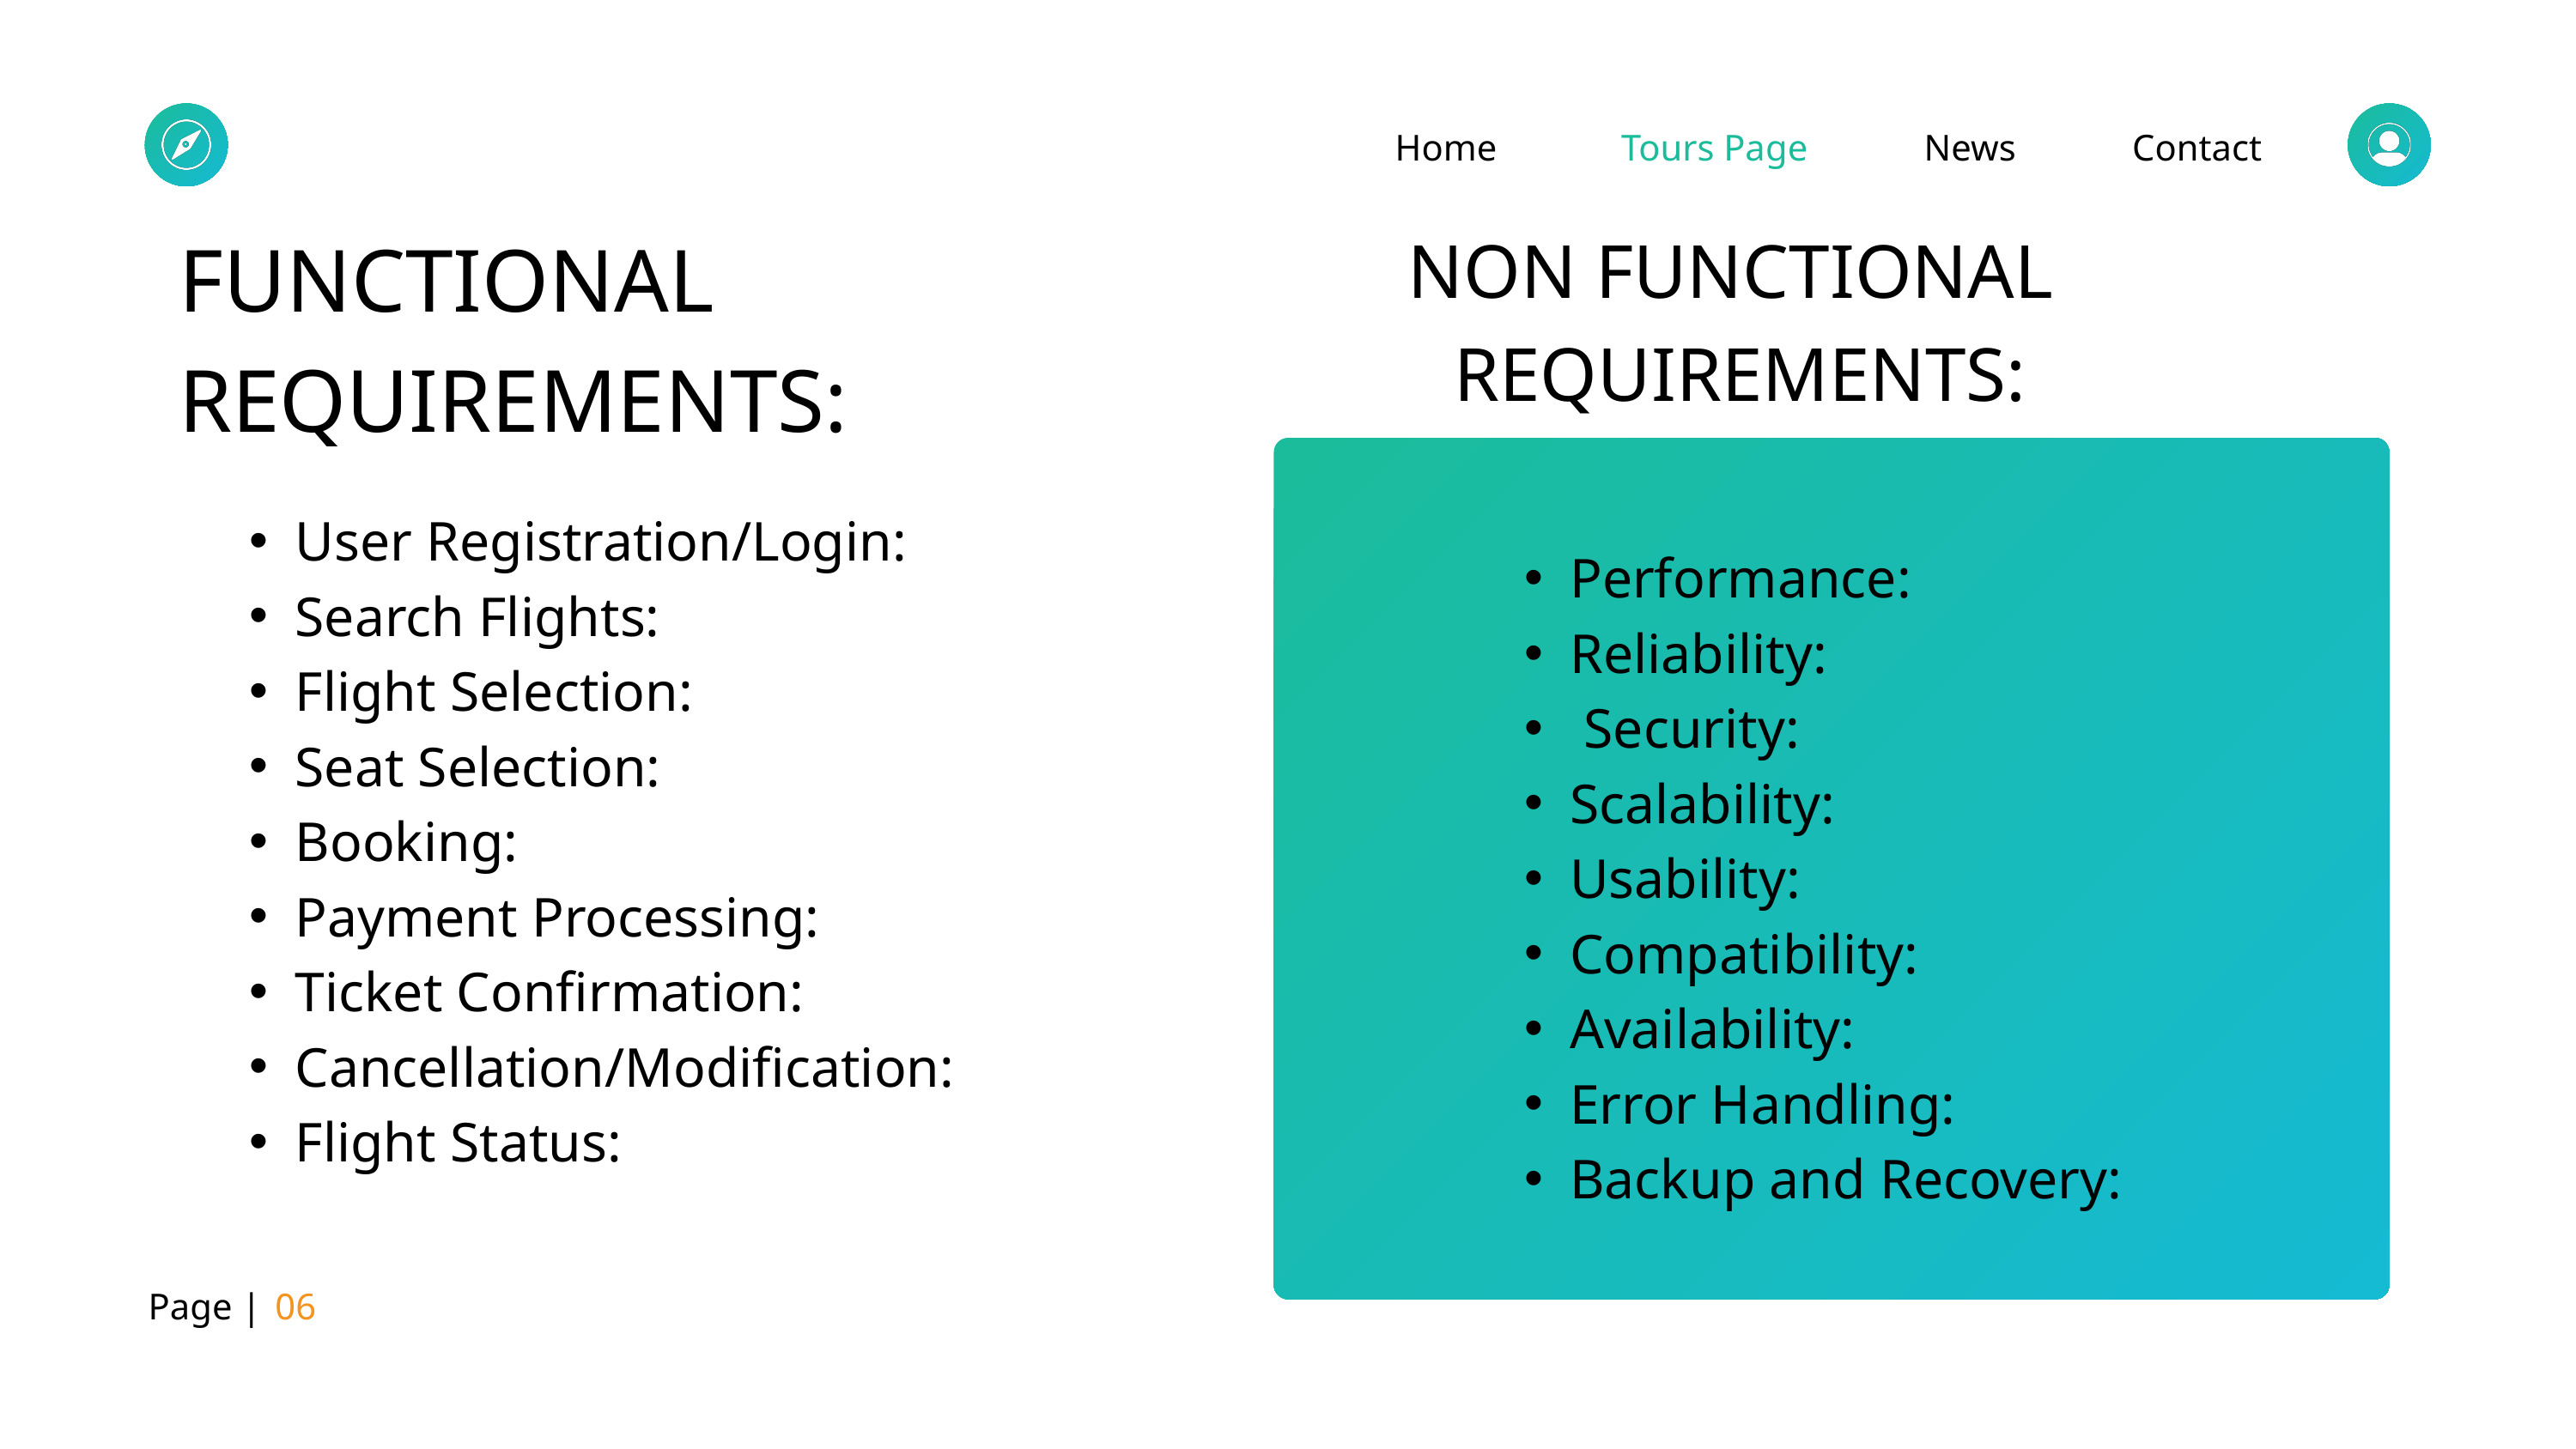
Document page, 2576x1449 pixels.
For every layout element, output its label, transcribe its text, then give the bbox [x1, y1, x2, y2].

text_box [1273, 437, 2390, 1300]
text_box News [1893, 118, 2046, 169]
text_box 06 [275, 1276, 349, 1328]
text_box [144, 103, 228, 187]
text_box NON FUNCTIONAL REQUIREMENTS: [1049, 209, 2432, 416]
text_box Tours Page [1583, 118, 1846, 169]
text_box Home [1356, 118, 1536, 169]
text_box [2348, 103, 2432, 187]
text_box Page | [148, 1276, 275, 1328]
text_box FUNCTIONAL REQUIREMENTS: [179, 209, 1096, 450]
text_box Contact [2094, 118, 2300, 169]
text_box User Registration/Login: Search Flights: Flight Selection: Seat Selection: Booking: Payment Processing: Ticket Confirmation: Cancellation/Modification: Flight Status: [204, 496, 1070, 1248]
